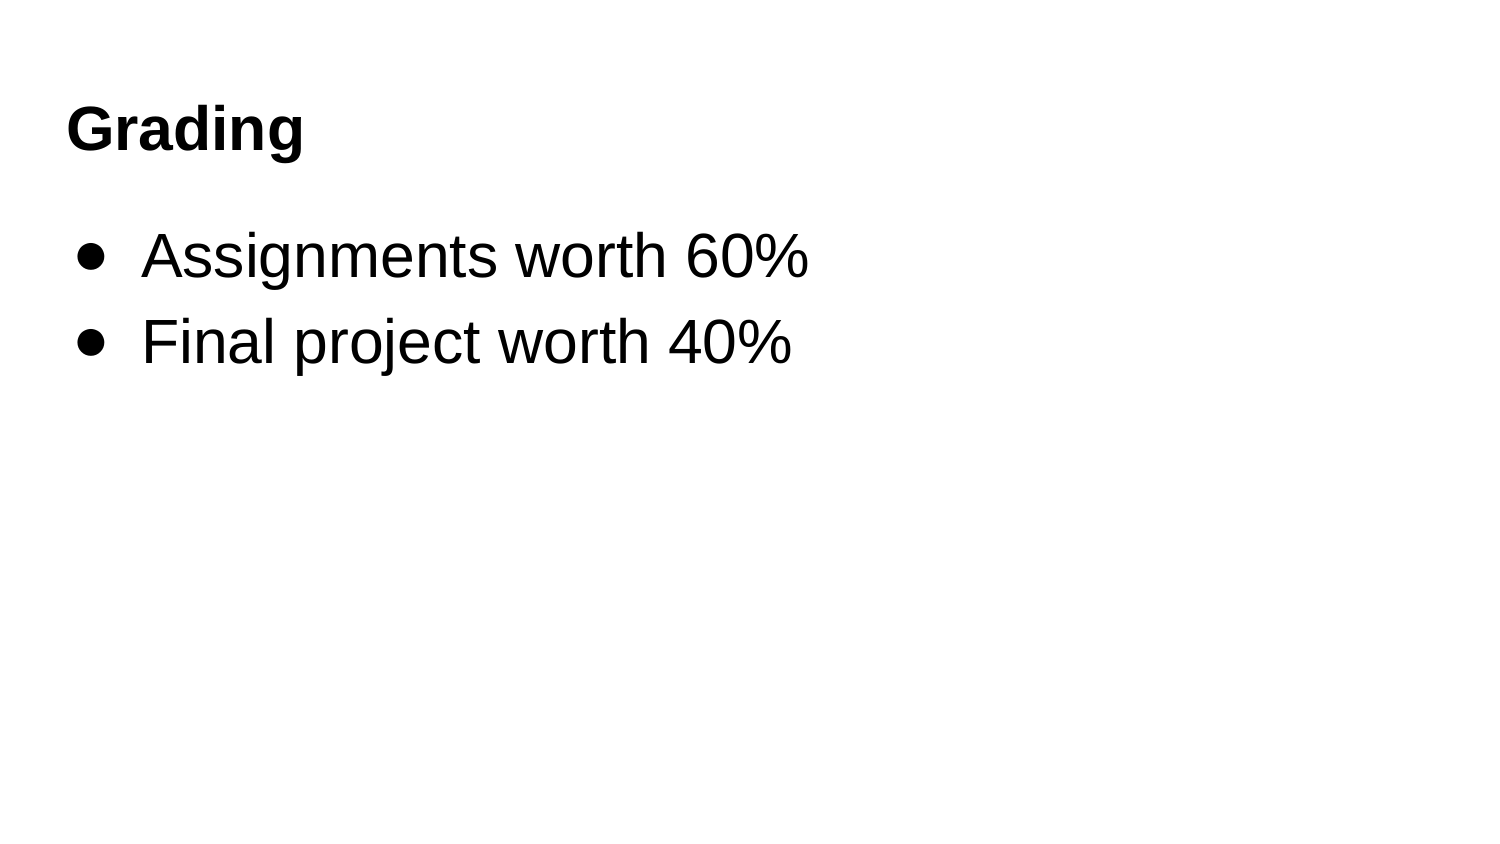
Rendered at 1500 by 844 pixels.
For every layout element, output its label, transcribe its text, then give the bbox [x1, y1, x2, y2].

title Grading [51, 72, 1449, 167]
list Assignments worth 60% Final project worth 40% [51, 189, 1449, 750]
